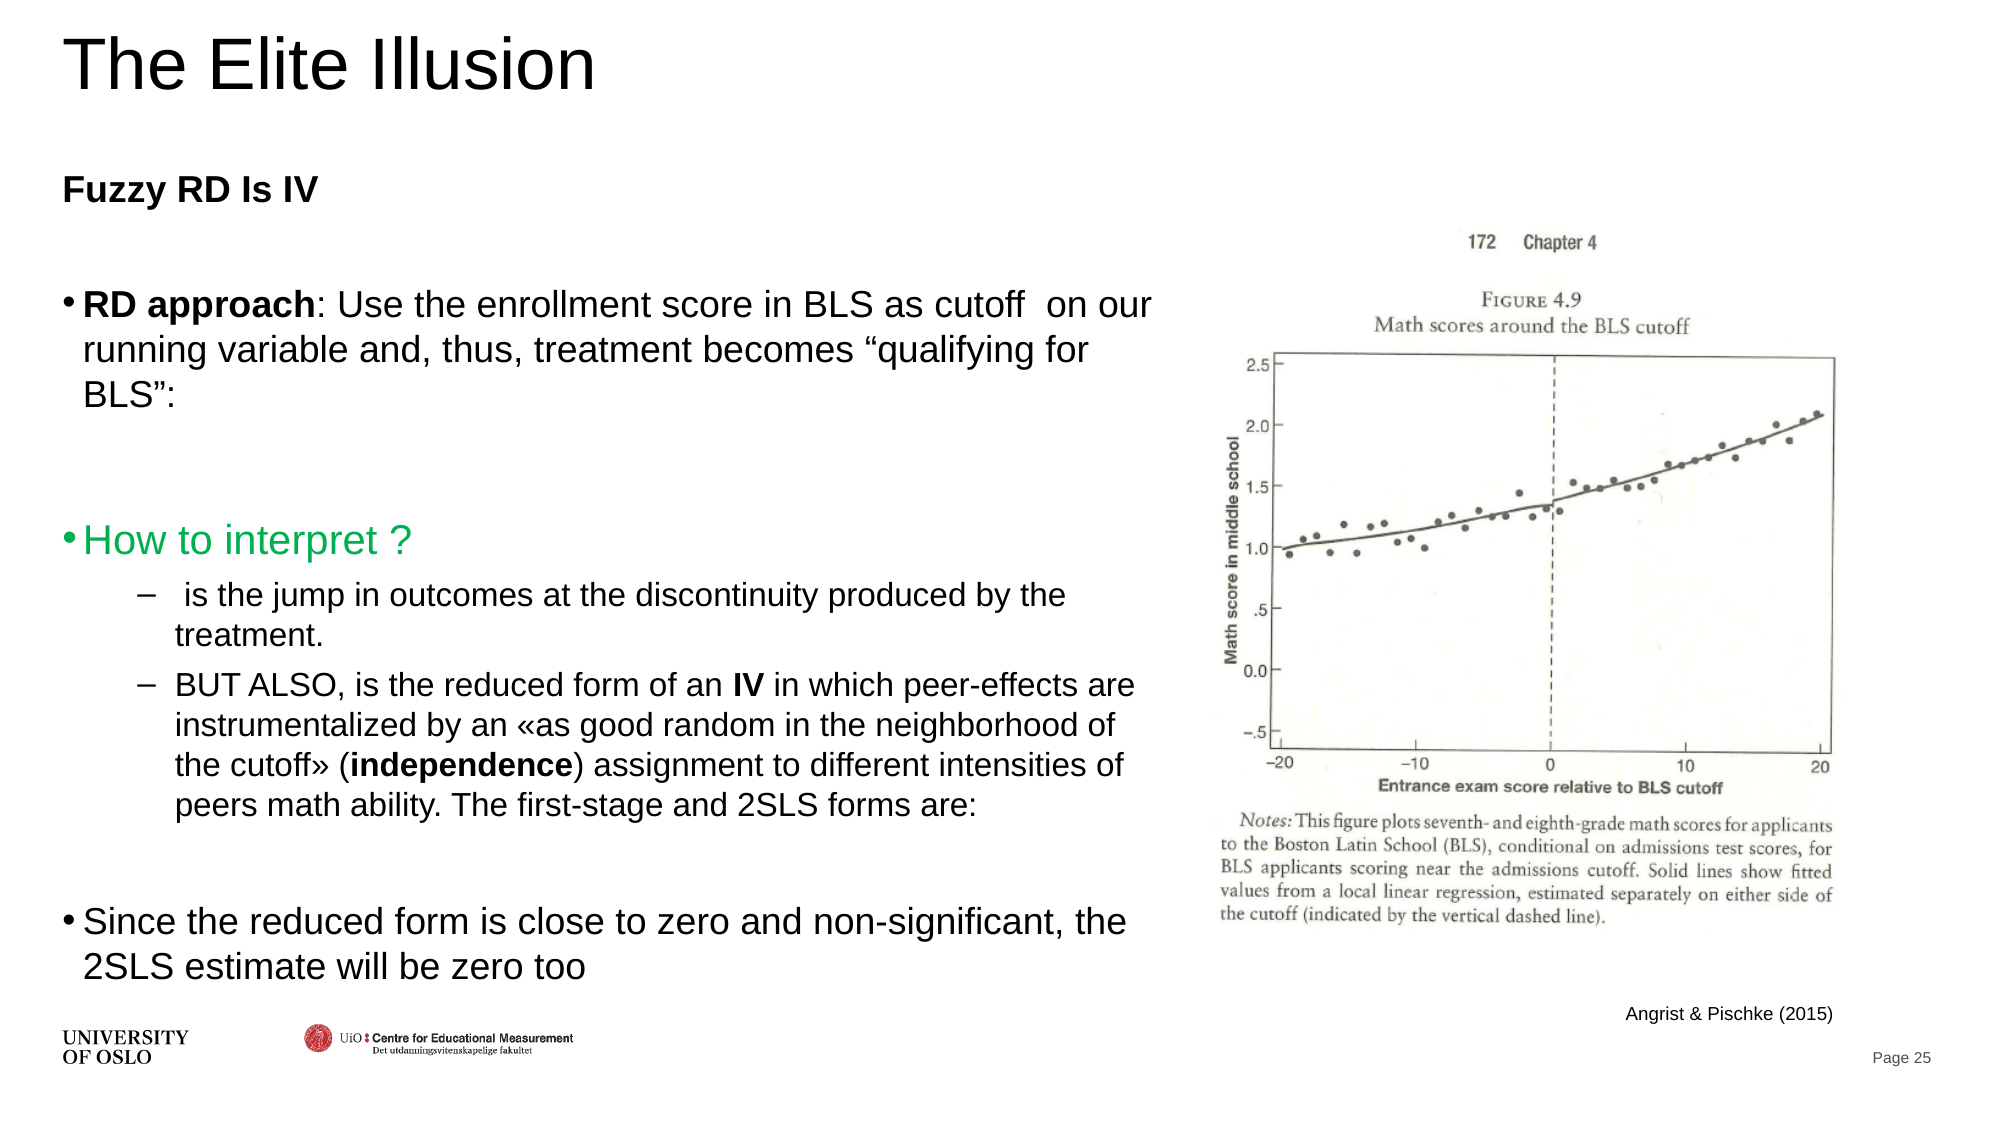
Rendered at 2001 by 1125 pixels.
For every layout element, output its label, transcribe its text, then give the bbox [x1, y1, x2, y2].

footer [301, 1024, 548, 1067]
slide_number Page 25 [1848, 1027, 1947, 1088]
text_box Angrist & Pischke (2015) [1543, 993, 1849, 1032]
title The Elite Illusion [62, 26, 1000, 151]
picture [62, 1030, 189, 1064]
subtitle Fuzzy RD Is IV [62, 164, 1000, 246]
picture [1210, 222, 1849, 931]
picture [301, 1021, 597, 1067]
